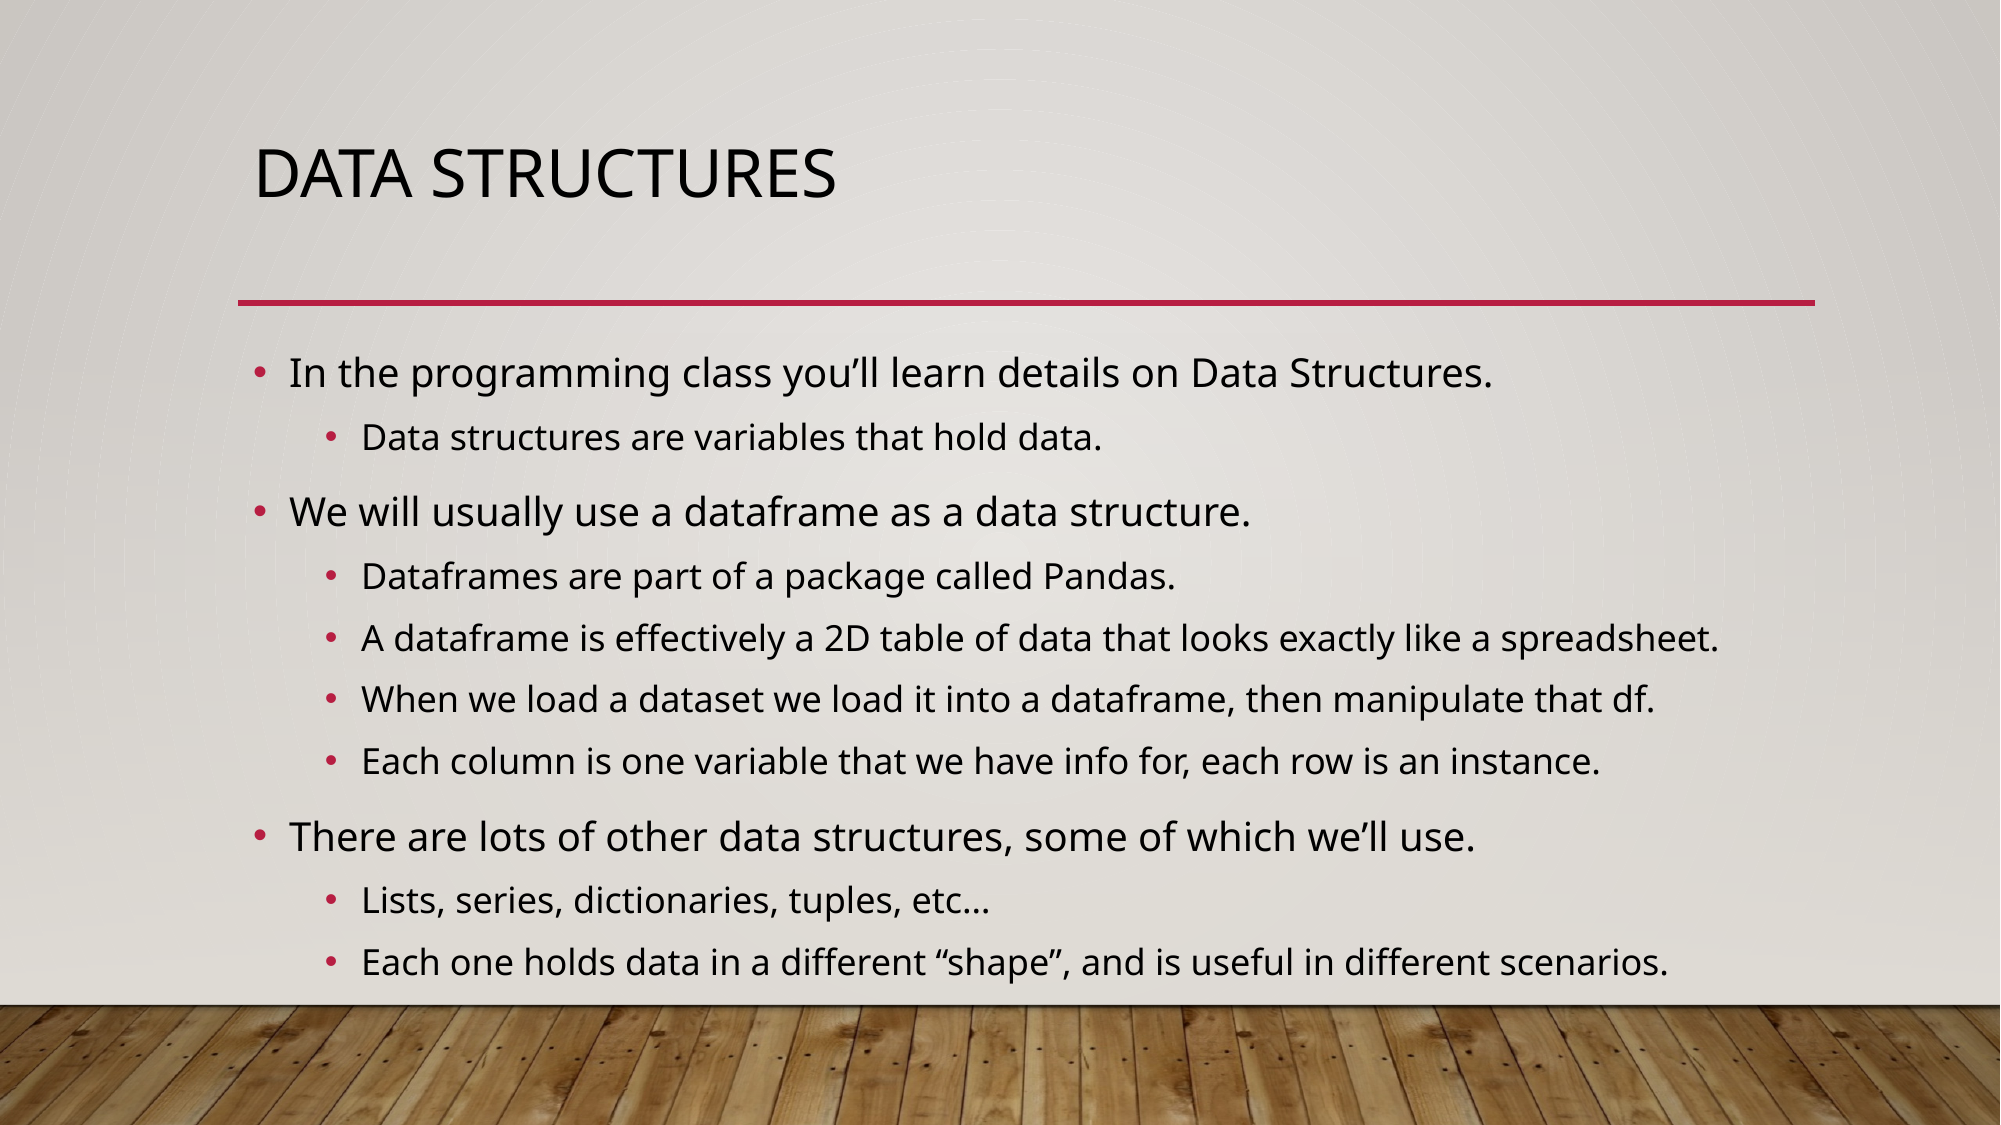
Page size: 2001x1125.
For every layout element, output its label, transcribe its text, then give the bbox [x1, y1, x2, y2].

picture [0, 1005, 2000, 1125]
title Data Structures [238, 131, 1814, 305]
list In the programming class you’ll learn details on Data Structures. Data structures are variables that hold data. We will usually use a dataframe as a data structure. Dataframes are part of a package called Pandas. A dataframe is effectively a 2D table of data that looks exactly like a spreadsheet. When we load a dataset we load it into a dataframe, then manipulate that df. Each column is one variable that we have info for, each row is an instance. There are lots of other data structures, some of which we’ll use. Lists, series, dictionaries, tuples, etc… Each one holds data in a different “shape”, and is useful in different scenarios. [238, 330, 1814, 993]
